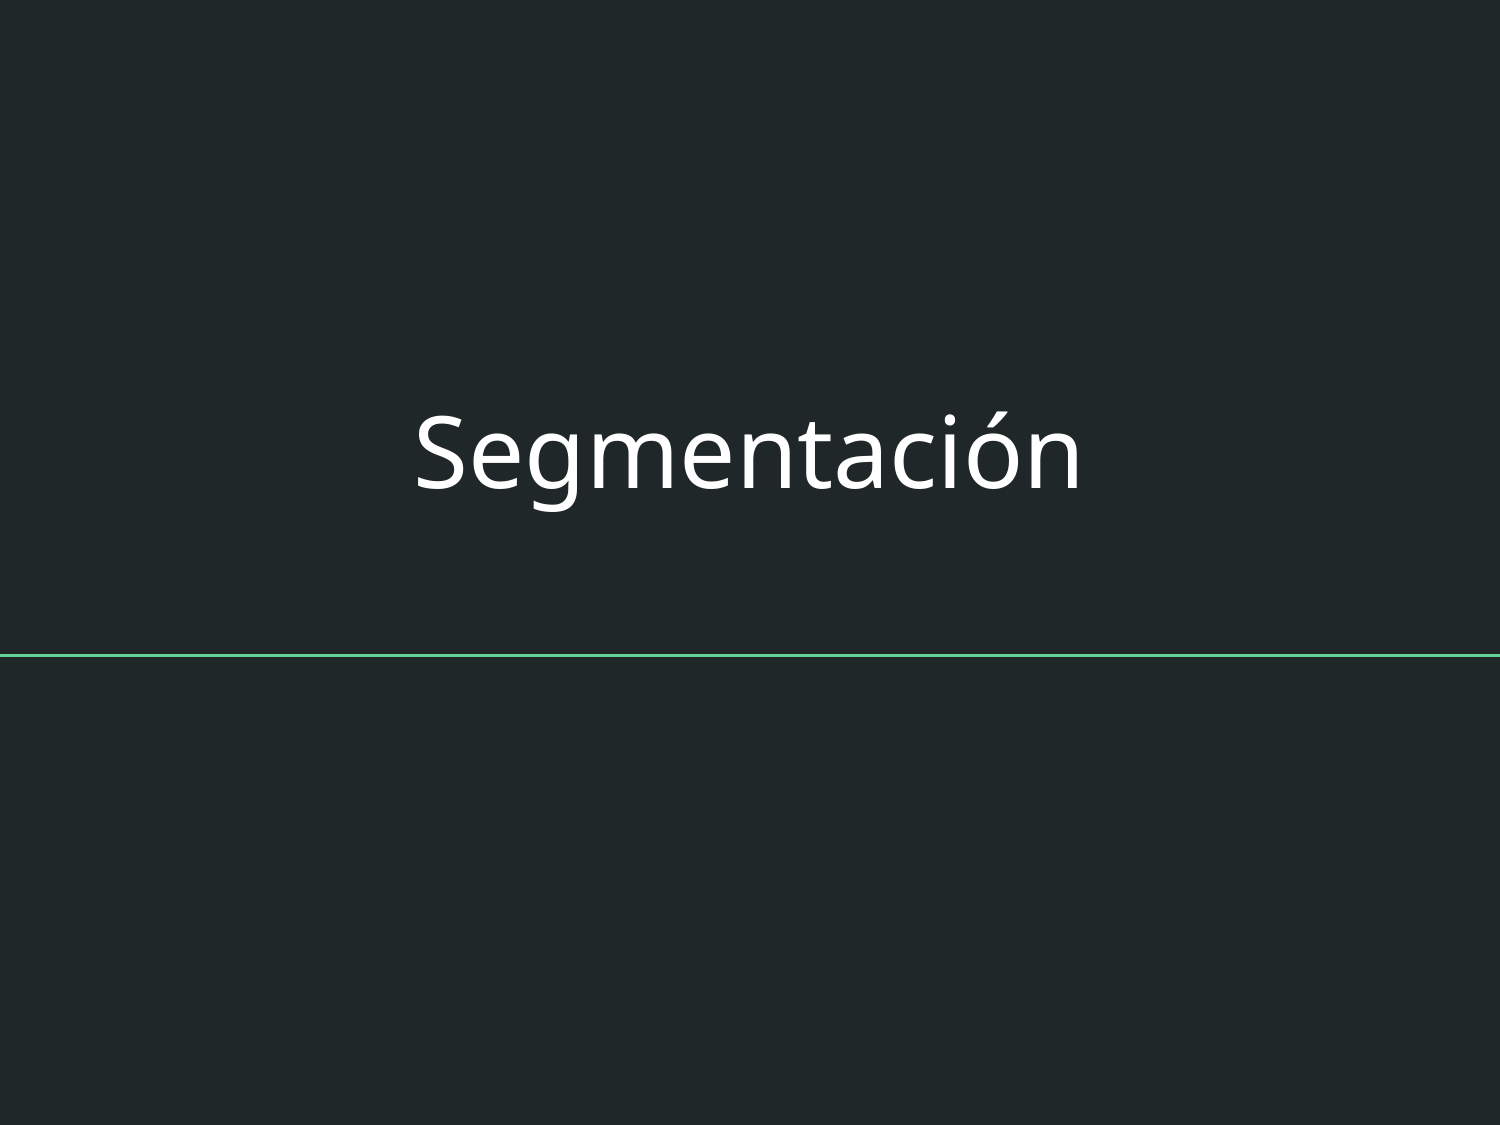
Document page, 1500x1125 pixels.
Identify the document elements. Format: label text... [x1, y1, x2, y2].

title Segmentación [83, 275, 1417, 623]
